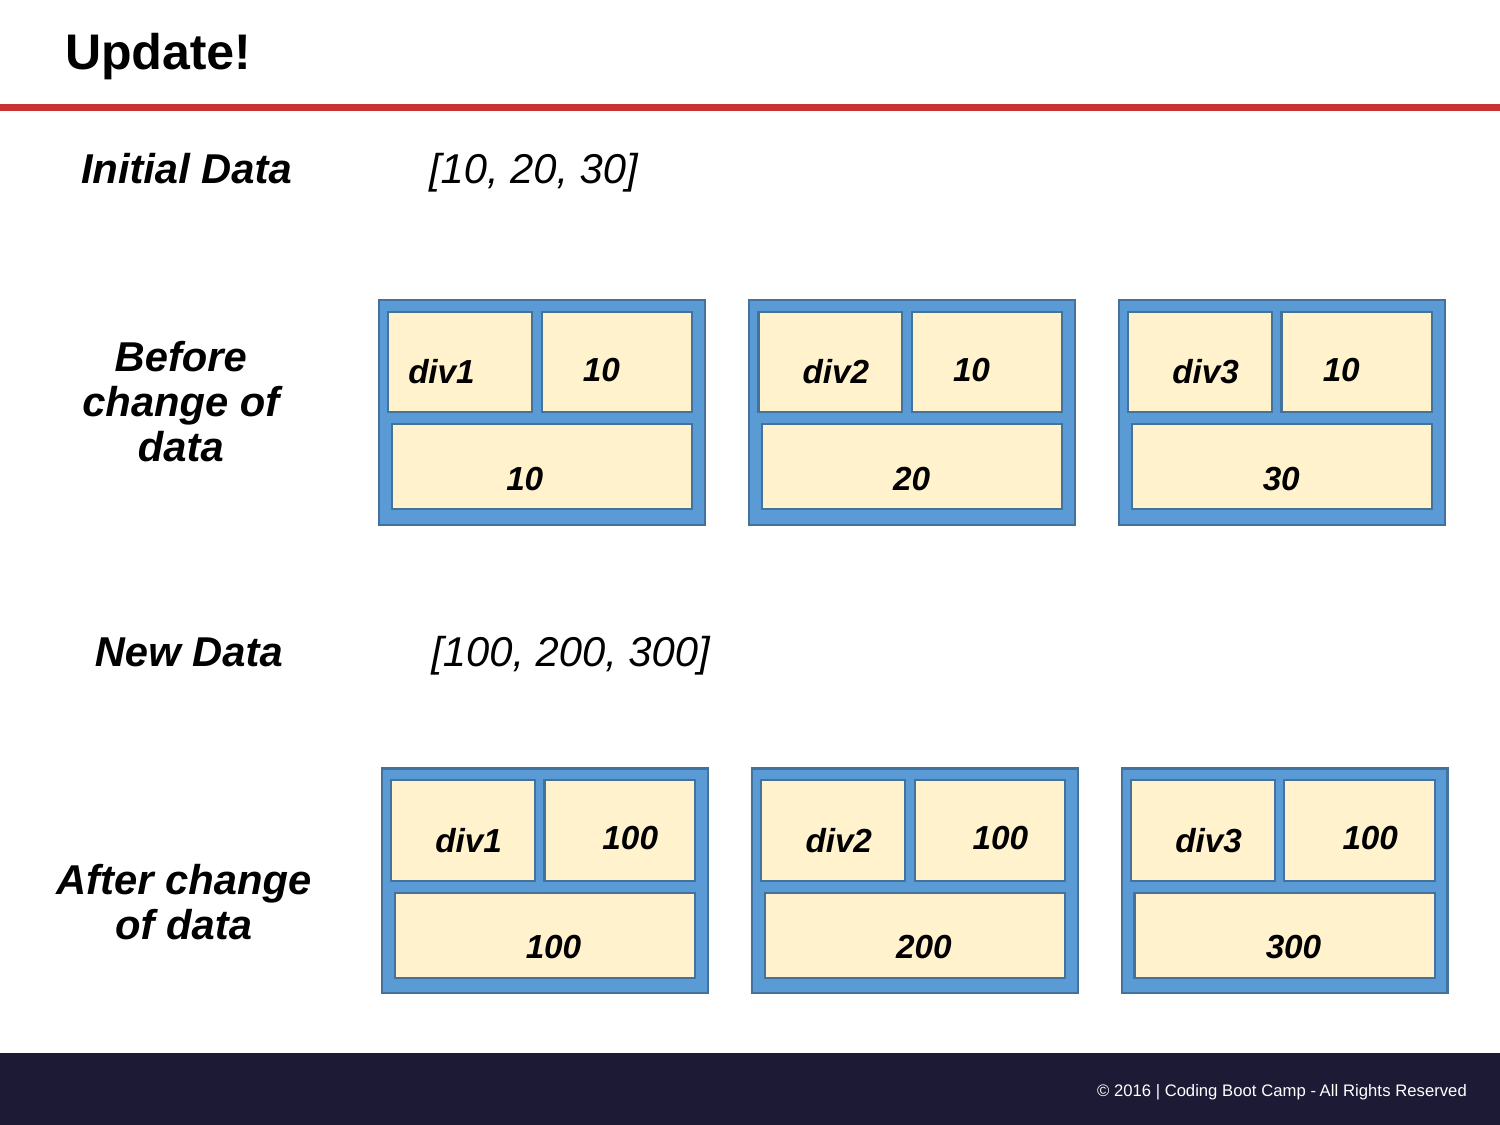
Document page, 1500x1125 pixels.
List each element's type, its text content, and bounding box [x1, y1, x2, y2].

text_box [761, 423, 1063, 510]
text_box 100 [957, 809, 1044, 864]
text_box [1283, 779, 1436, 882]
text_box 200 [881, 918, 967, 973]
text_box [1133, 892, 1436, 979]
text_box [764, 892, 1066, 979]
text_box div2 [787, 342, 885, 398]
text_box [1118, 299, 1446, 526]
text_box [381, 767, 709, 994]
text_box [394, 892, 696, 979]
text_box [1127, 311, 1273, 413]
text_box [10, 20, 30] [376, 140, 705, 213]
text_box 30 [1248, 449, 1315, 505]
text_box [911, 311, 1063, 413]
text_box div2 [790, 811, 888, 866]
text_box [1121, 767, 1449, 994]
text_box div3 [1160, 811, 1257, 866]
text_box [1130, 779, 1276, 882]
text_box Initial Data [3, 140, 332, 213]
text_box div1 [393, 342, 490, 398]
text_box [543, 779, 696, 882]
text_box After change of data [1, 851, 329, 963]
text_box [541, 311, 693, 413]
text_box [378, 299, 706, 526]
text_box [390, 779, 536, 882]
text_box [914, 779, 1066, 882]
text_box [1280, 311, 1433, 413]
text_box 100 [511, 918, 597, 973]
text_box Before change of data [0, 327, 326, 498]
text_box 10 [568, 340, 635, 396]
text_box [751, 767, 1079, 994]
text_box [387, 311, 533, 413]
text_box [757, 311, 903, 413]
text_box New Data [6, 623, 334, 696]
text_box [1131, 423, 1433, 510]
text_box 100 [587, 809, 673, 864]
text_box [748, 299, 1076, 526]
text_box div1 [420, 811, 517, 866]
title Update! [50, 0, 948, 108]
text_box div3 [1157, 342, 1254, 398]
text_box [391, 423, 693, 510]
text_box 100 [1327, 809, 1413, 864]
text_box [100, 200, 300] [379, 623, 813, 696]
text_box 10 [1308, 340, 1375, 396]
text_box 300 [1251, 918, 1337, 973]
text_box 10 [491, 449, 558, 505]
text_box 10 [938, 340, 1005, 396]
text_box 20 [878, 449, 946, 505]
text_box [760, 779, 906, 882]
